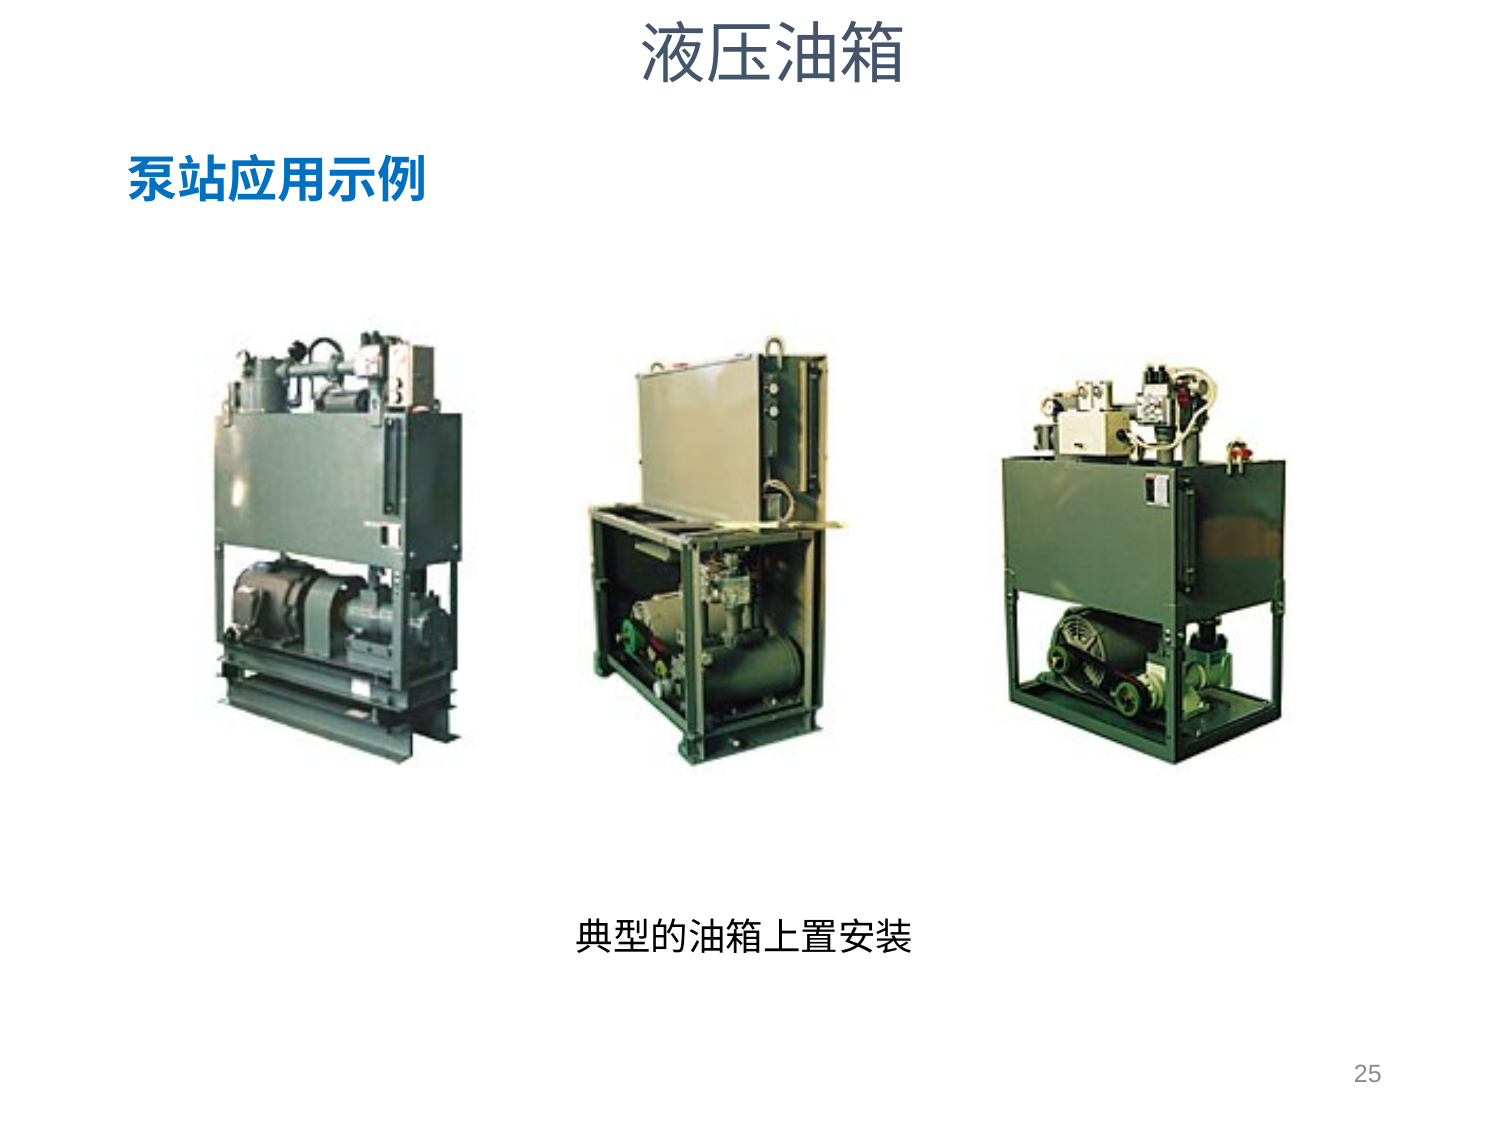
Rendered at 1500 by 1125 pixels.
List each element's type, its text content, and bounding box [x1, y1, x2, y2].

picture [194, 315, 477, 791]
slide_number 25 [1059, 1042, 1397, 1103]
picture [987, 353, 1305, 776]
text_box 泵站应用示例 [112, 139, 453, 335]
picture [578, 318, 849, 776]
text_box 典型的油箱上置安装 [561, 905, 1077, 965]
text_box 液压油箱 [242, 3, 1305, 105]
